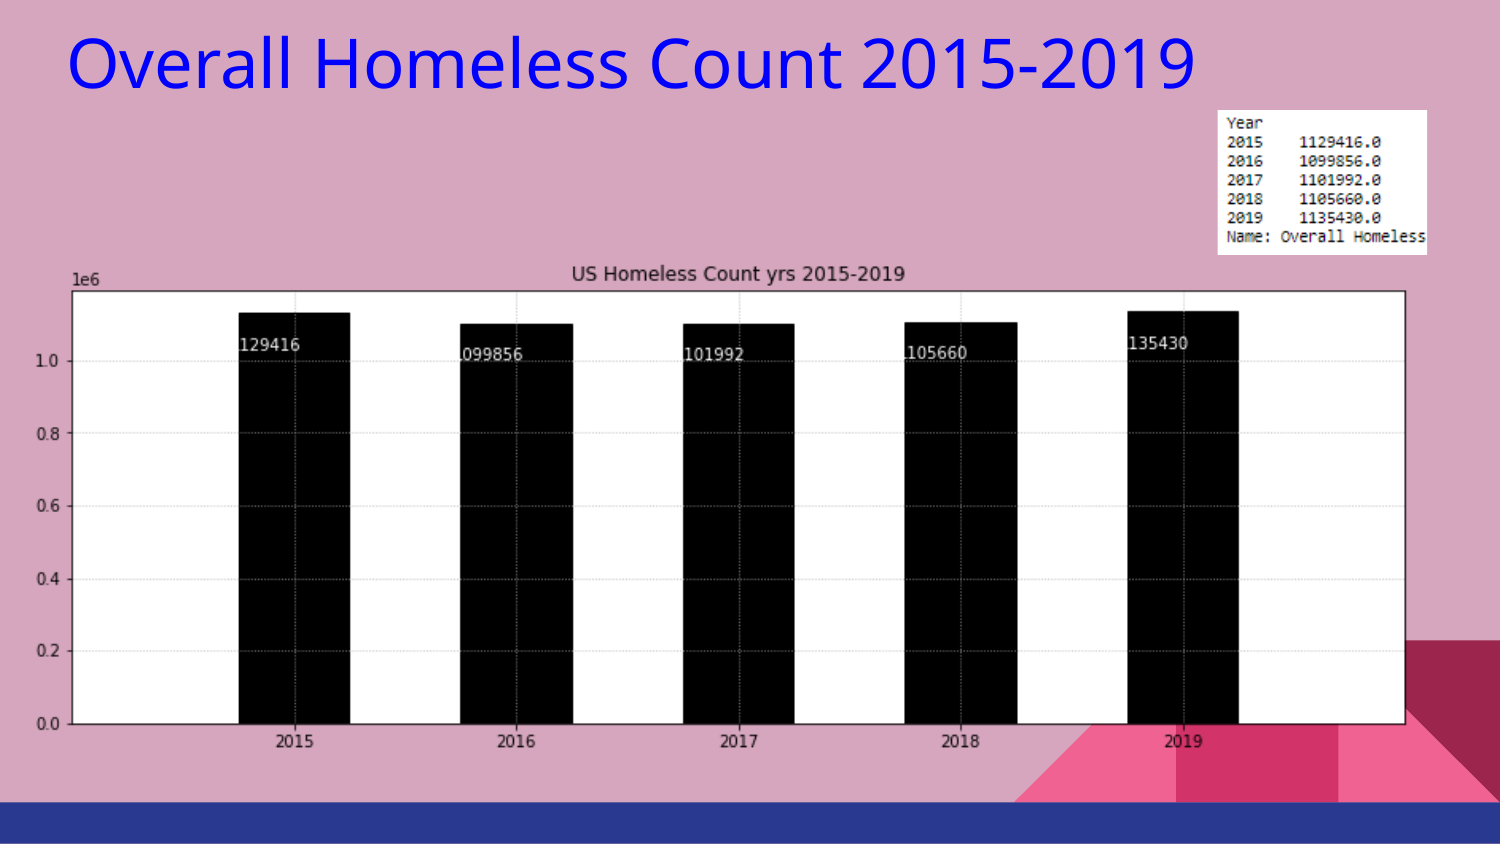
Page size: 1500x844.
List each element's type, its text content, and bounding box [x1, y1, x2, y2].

title Overall Homeless Count 2015-2019 [51, 4, 1449, 105]
picture [24, 110, 1428, 763]
